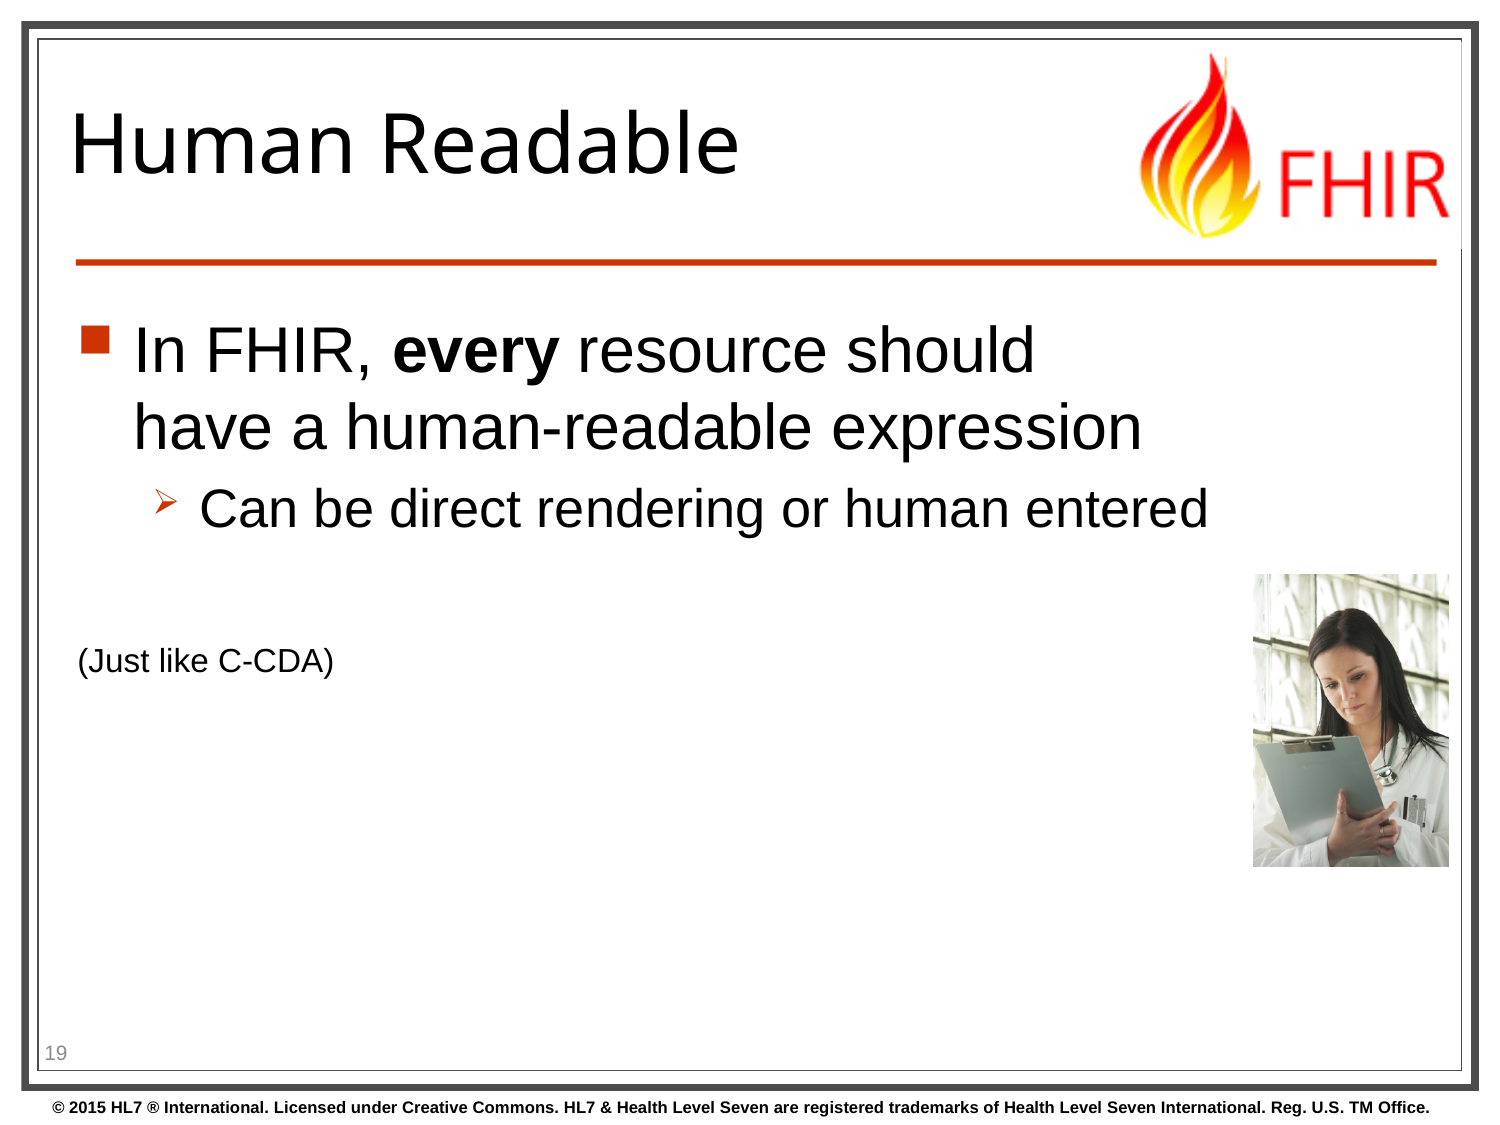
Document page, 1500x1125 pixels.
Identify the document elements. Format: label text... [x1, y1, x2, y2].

slide_number 19 [29, 1034, 148, 1071]
title Human Readable [53, 54, 1128, 244]
picture [1253, 573, 1449, 867]
list In FHIR, every resource should have a human-readable expression Can be direct rendering or human entered (Just like C-CDA) [62, 299, 1438, 1035]
picture [1128, 42, 1462, 249]
